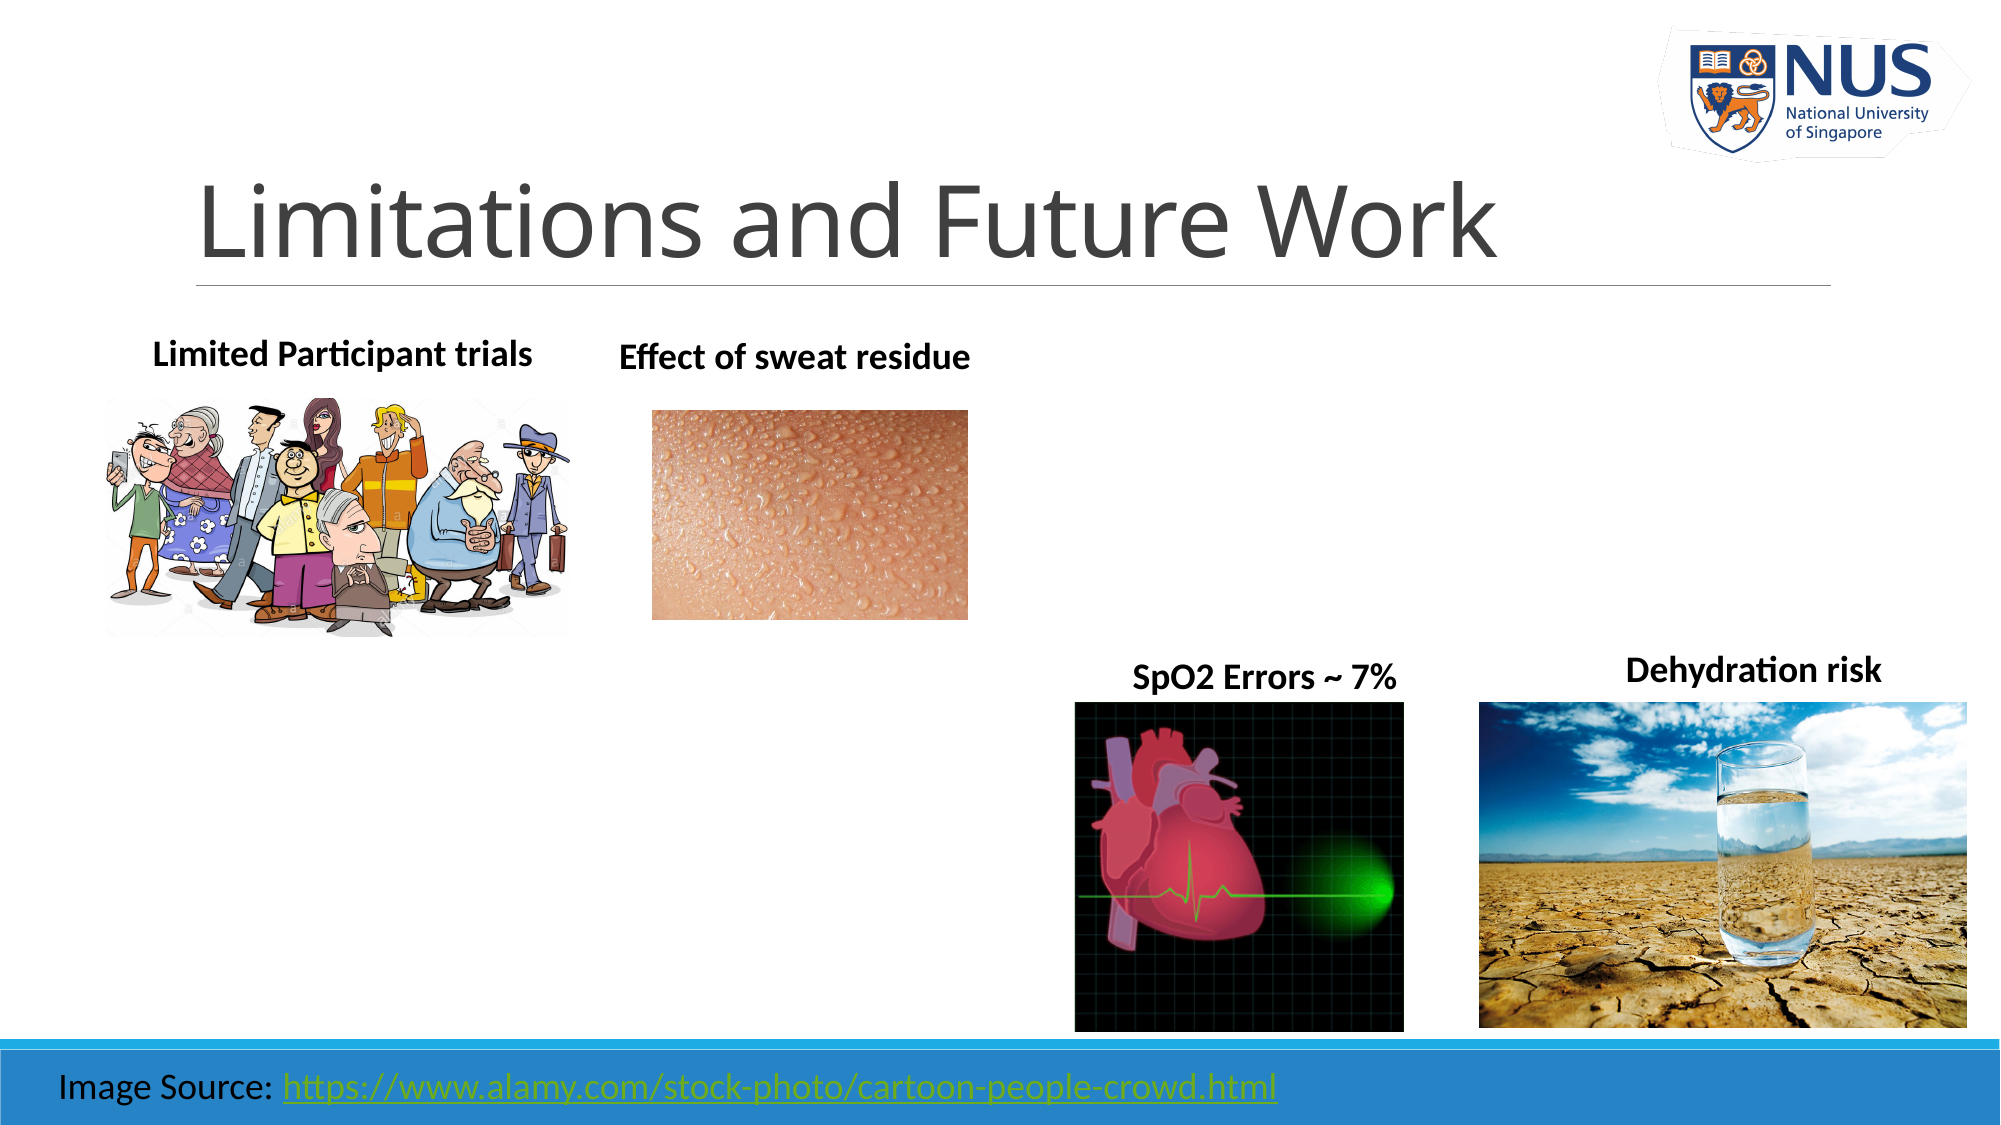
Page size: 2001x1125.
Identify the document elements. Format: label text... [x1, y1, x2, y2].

title Limitations and Future Work [180, 47, 1830, 285]
picture [1479, 702, 1968, 1028]
text_box Limited Participant trials [138, 321, 550, 382]
text_box Image Source: https://www.alamy.com/stock-photo/cartoon-people-crowd.html [43, 1054, 1668, 1115]
text_box SpO2 Errors ~ 7% [1118, 644, 1441, 705]
picture [651, 409, 968, 621]
picture [1074, 702, 1405, 1033]
picture [1608, 0, 2000, 206]
text_box Dehydration risk [1611, 637, 1934, 697]
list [105, 397, 571, 637]
text_box Effect of sweat residue [604, 325, 1016, 385]
